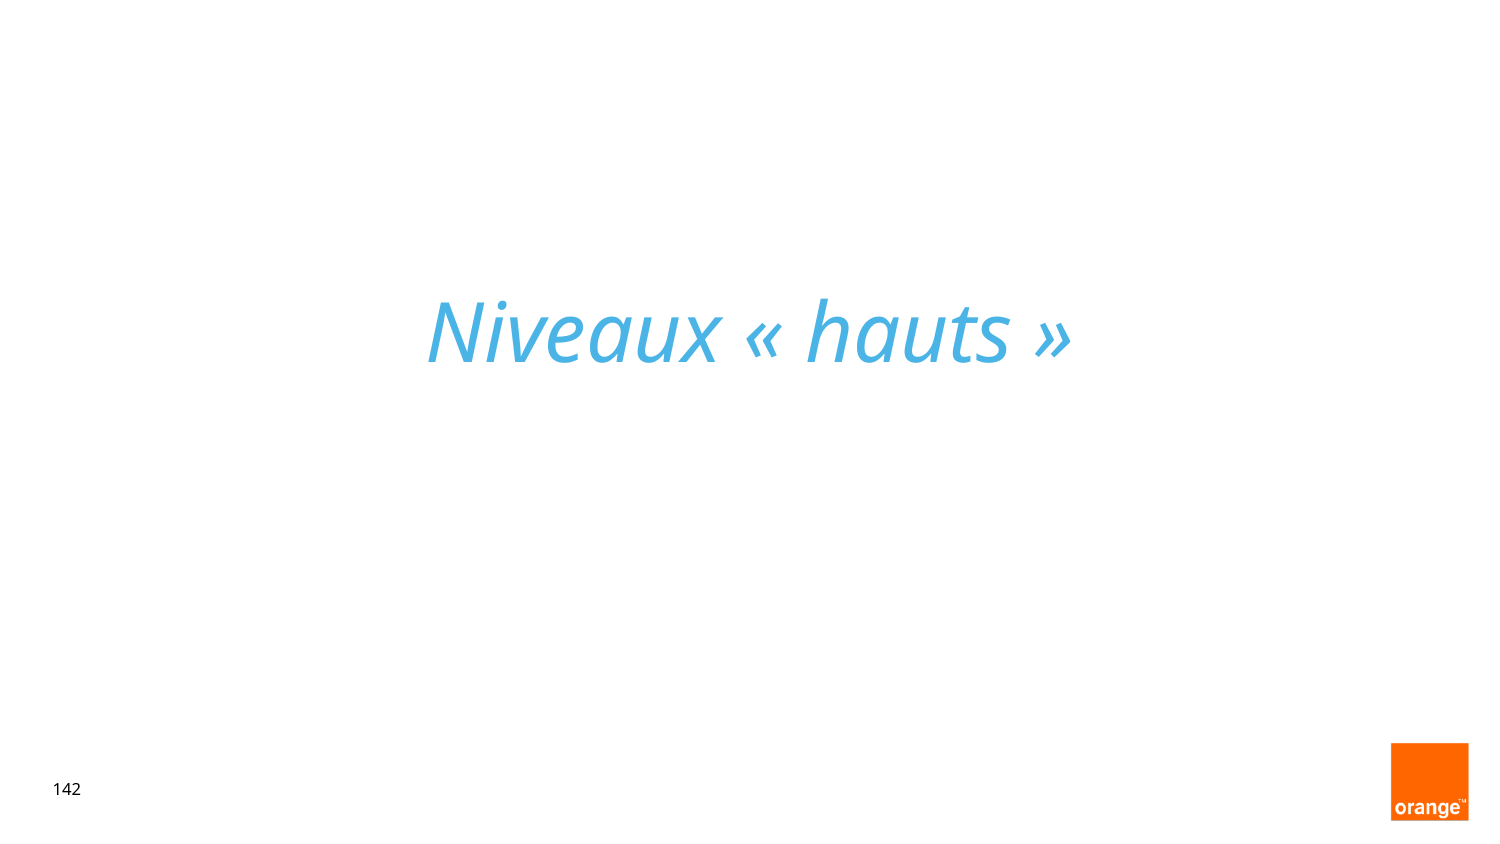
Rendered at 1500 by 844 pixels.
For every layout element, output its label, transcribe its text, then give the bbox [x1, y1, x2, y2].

text_box Niveaux « hauts » [171, 271, 1329, 591]
picture [1388, 740, 1471, 824]
